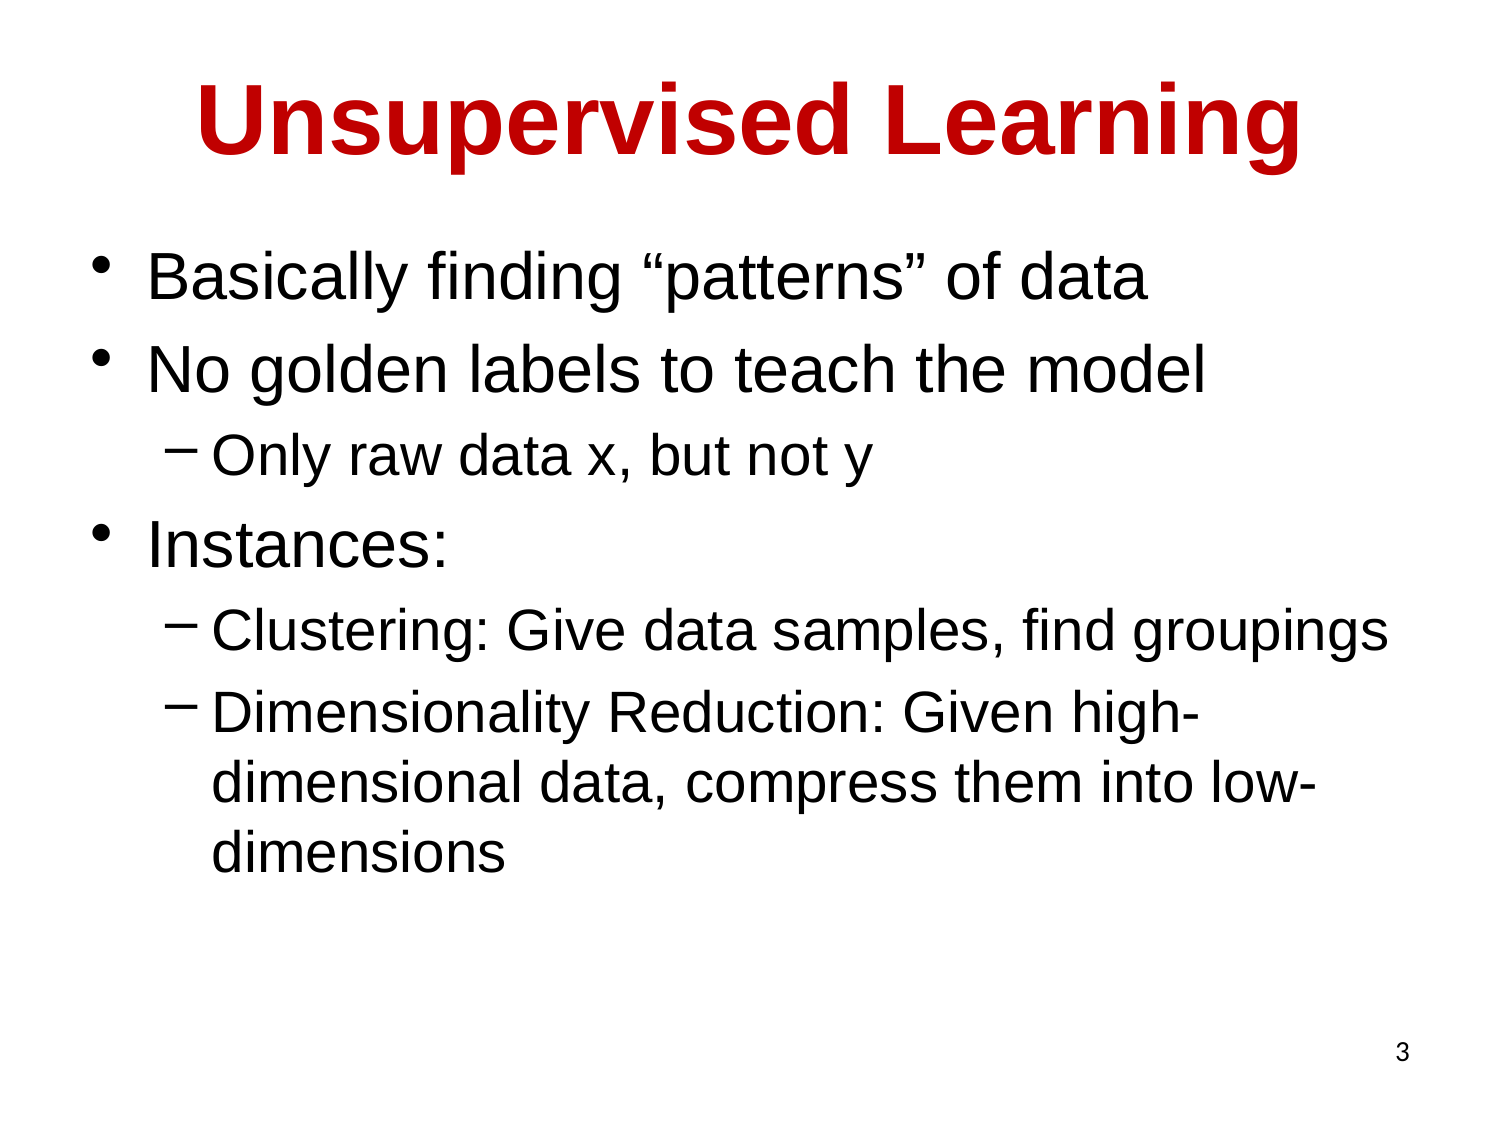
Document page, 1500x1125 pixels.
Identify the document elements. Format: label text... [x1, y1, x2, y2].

title Unsupervised Learning [0, 17, 1500, 211]
slide_number 3 [1074, 1024, 1426, 1103]
list Basically finding “patterns” of data No golden labels to teach the model Only raw data x, but not y Instances: Clustering: Give data samples, find groupings Dimensionality Reduction: Given high-dimensional data, compress them into low-dimensions [74, 224, 1426, 1006]
